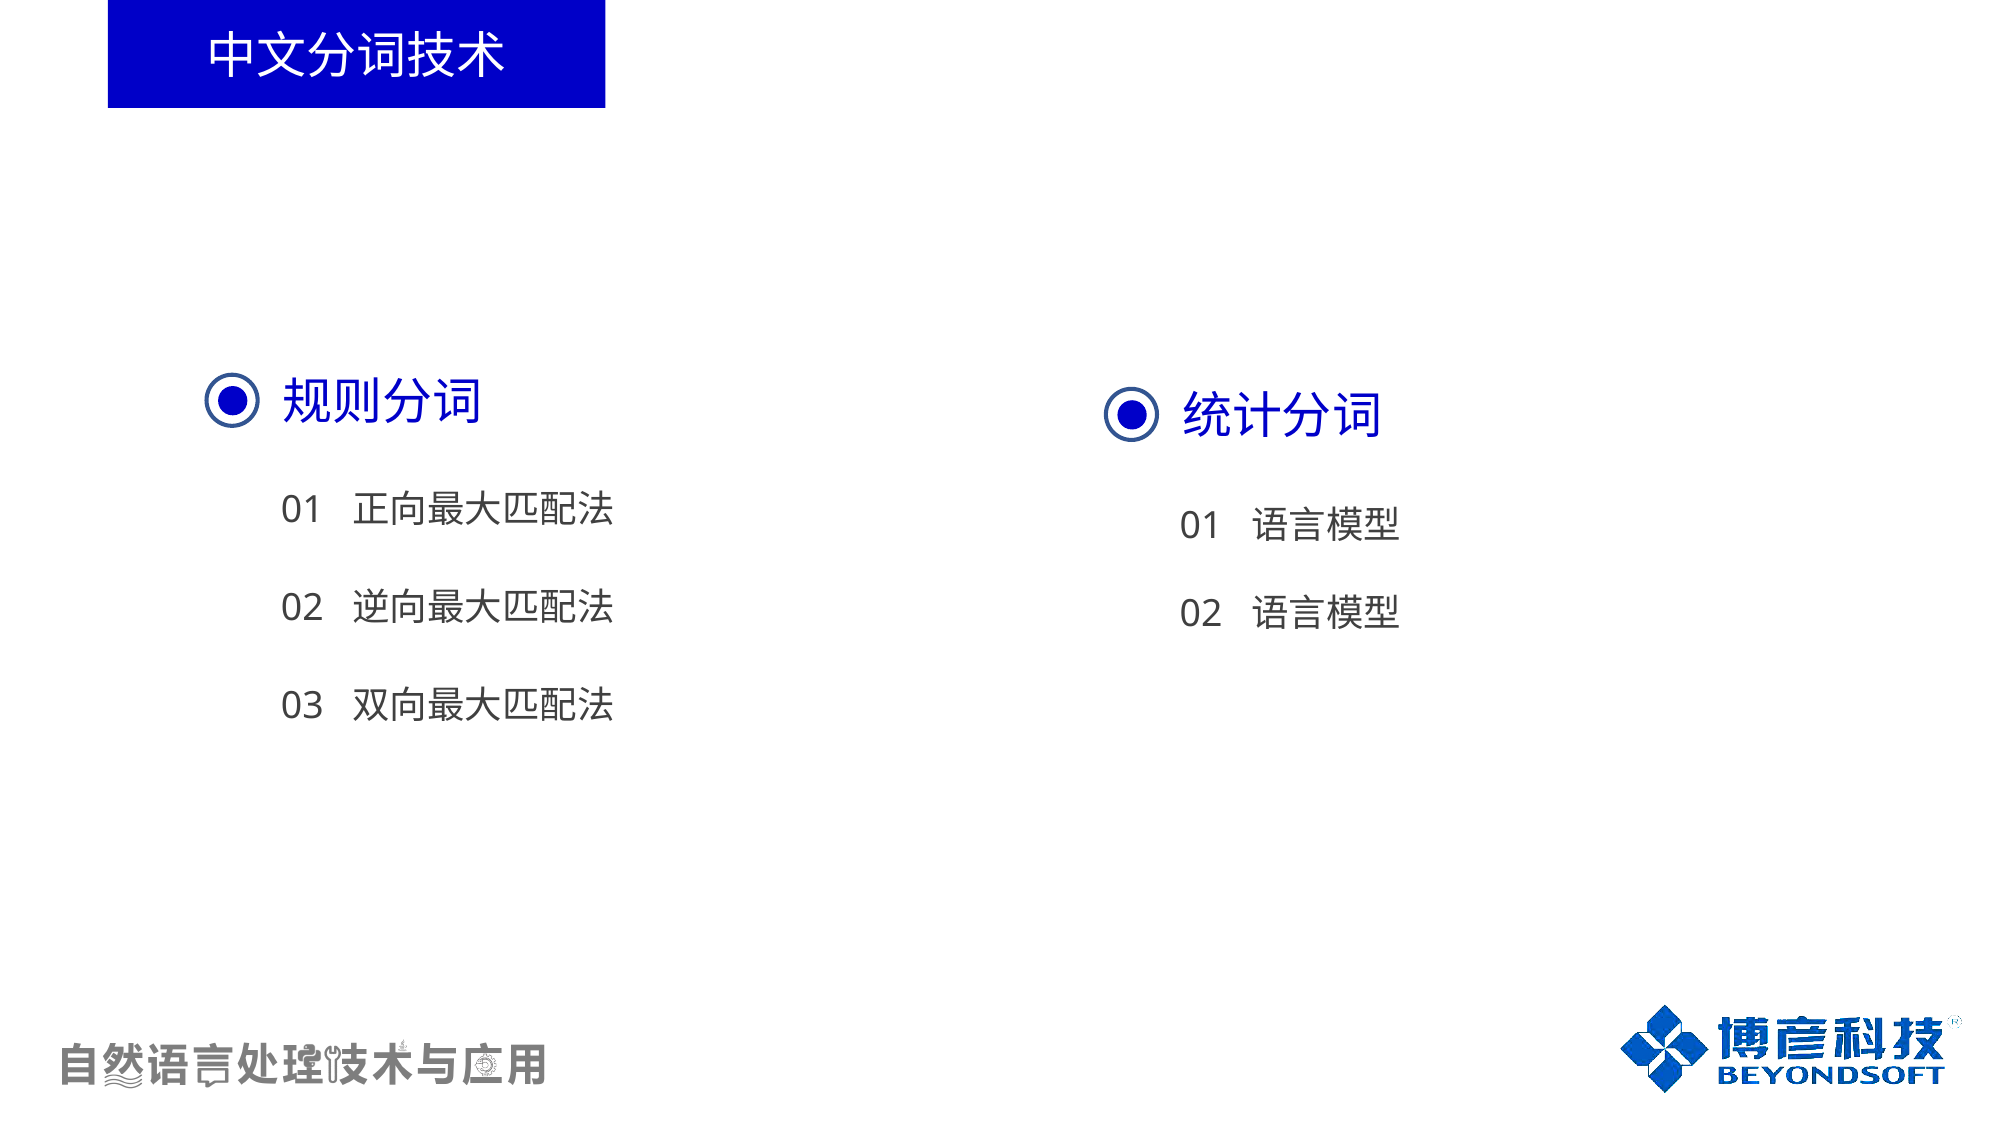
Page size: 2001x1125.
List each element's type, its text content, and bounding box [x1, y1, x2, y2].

text_box [217, 385, 249, 417]
text_box [1116, 399, 1148, 431]
text_box 03 双向最大匹配法 [265, 673, 630, 734]
text_box 02 语言模型 [1164, 581, 1416, 641]
text_box [1103, 386, 1160, 443]
text_box 规则分词 [267, 362, 498, 438]
text_box 01 正向最大匹配法 [265, 477, 630, 538]
text_box 统计分词 [1167, 376, 1398, 452]
text_box 02 逆向最大匹配法 [265, 575, 630, 636]
text_box [204, 372, 260, 428]
text_box 中文分词技术 [107, 0, 606, 109]
picture [1529, 874, 2001, 1125]
text_box 01 语言模型 [1164, 494, 1416, 554]
